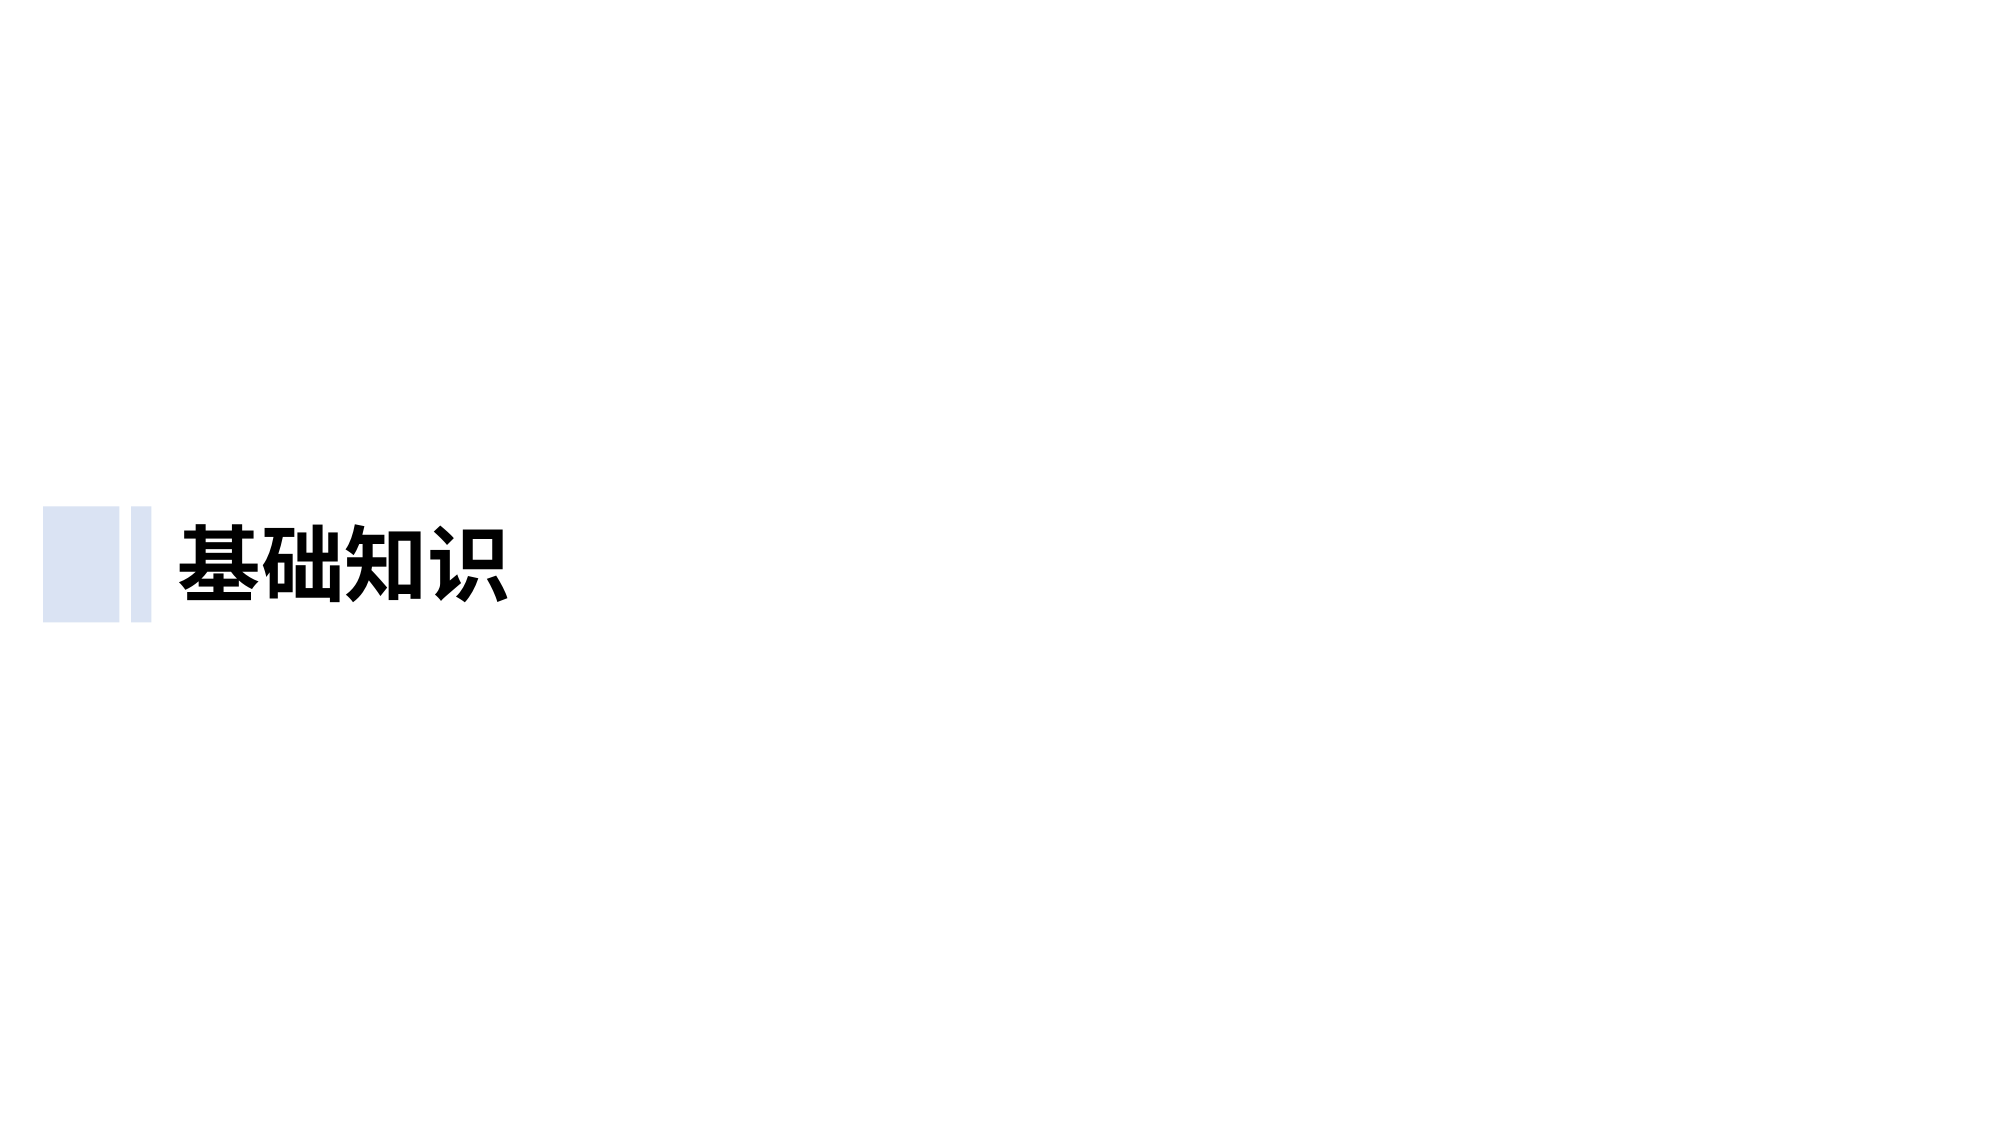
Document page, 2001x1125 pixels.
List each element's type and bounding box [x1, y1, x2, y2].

text_box [43, 504, 1639, 623]
